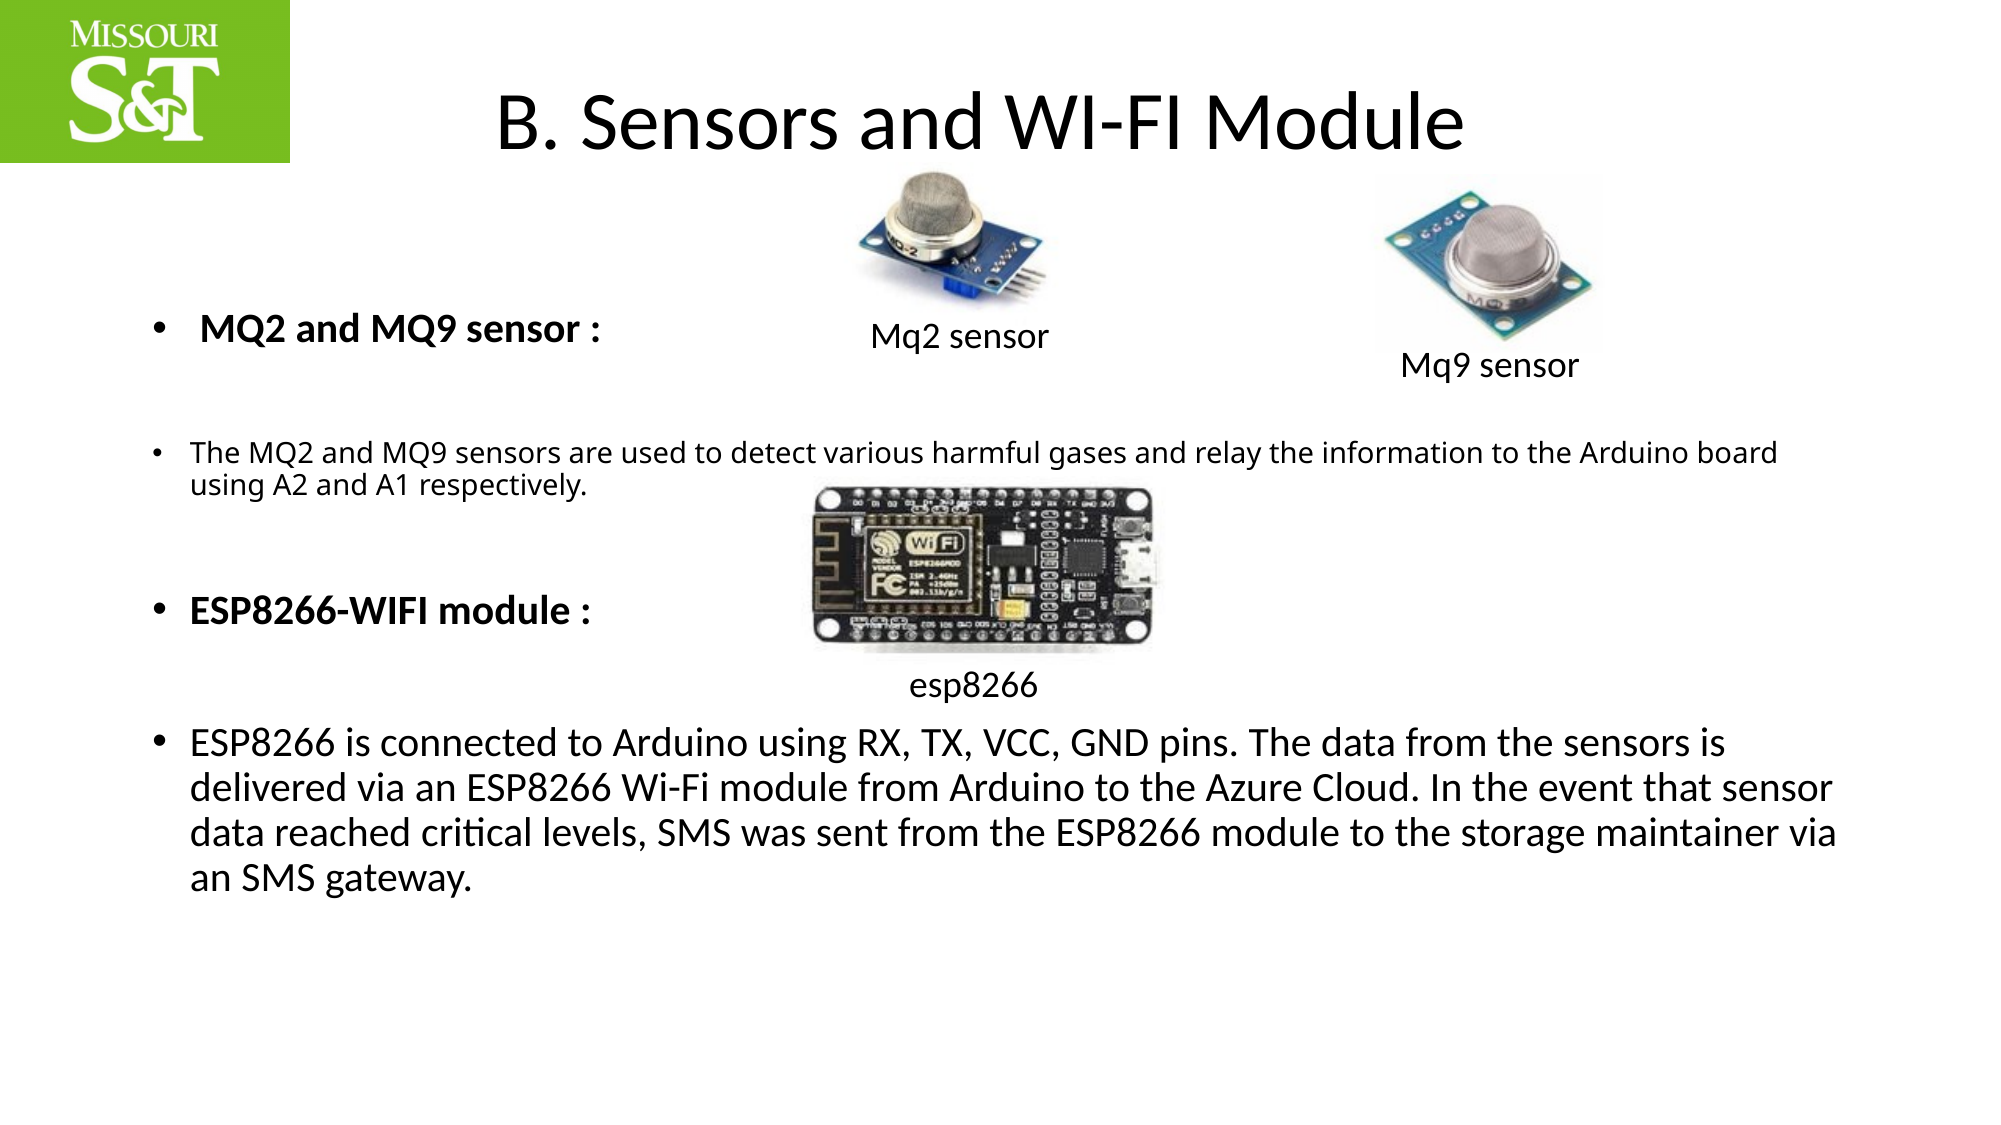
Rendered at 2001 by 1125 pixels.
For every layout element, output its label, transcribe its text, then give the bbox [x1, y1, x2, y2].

picture [789, 476, 1176, 666]
list MQ2 and MQ9 sensor : The MQ2 and MQ9 sensors are used to detect various harmful gases and relay the information to the Arduino board using A2 and A1 respectively. ESP8266-WIFI module : ESP8266 is connected to Arduino using RX, TX, VCC, GND pins. The data from the sensors is delivered via an ESP8266 Wi-Fi module from Arduino to the Azure Cloud. In the event that sensor data reached critical levels, SMS was sent from the ESP8266 module to the storage maintainer via an SMS gateway. [137, 299, 1863, 1014]
text_box Mq2 sensor [855, 333, 1066, 363]
picture [1346, 174, 1643, 353]
text_box Mq9 sensor [1385, 332, 1721, 393]
picture [0, 0, 290, 163]
picture [824, 162, 1069, 333]
text_box B. Sensors and WI-FI Module [480, 58, 1657, 174]
text_box esp8266 [894, 666, 1077, 713]
